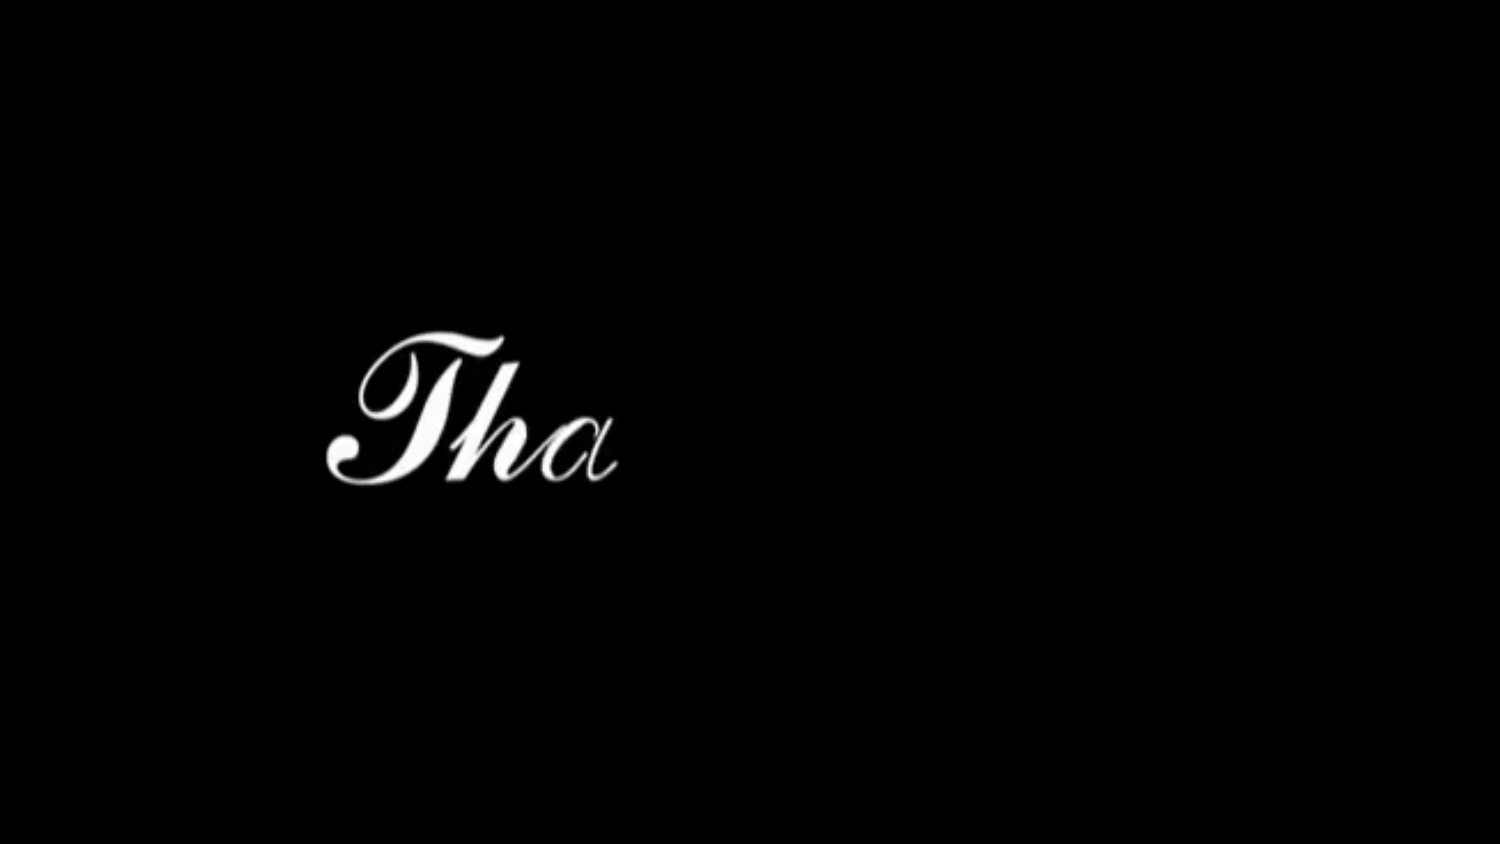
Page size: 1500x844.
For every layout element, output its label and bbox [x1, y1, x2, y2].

picture [187, 0, 1290, 844]
